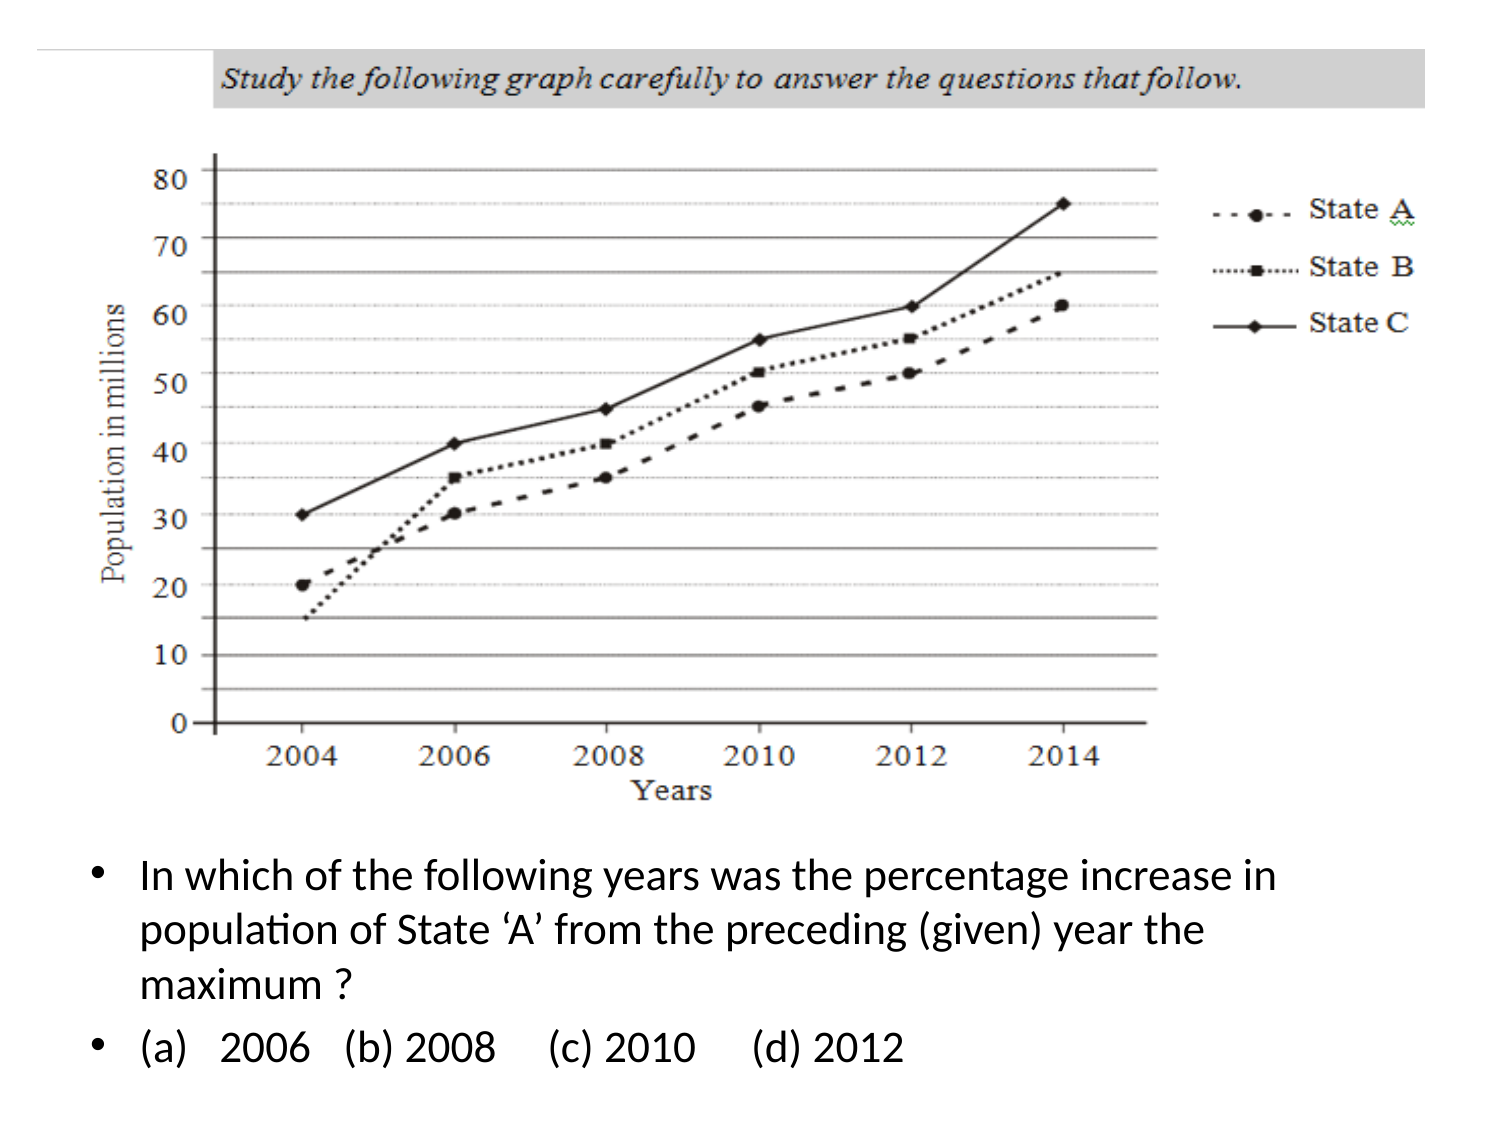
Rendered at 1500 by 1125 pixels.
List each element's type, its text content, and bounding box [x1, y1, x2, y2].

list In which of the following years was the percentage increase in population of State ‘A’ from the preceding (given) year the maximum ? (a) 2006 (b) 2008 (c) 2010 (d) 2012 [75, 837, 1425, 1080]
picture [37, 49, 1426, 813]
